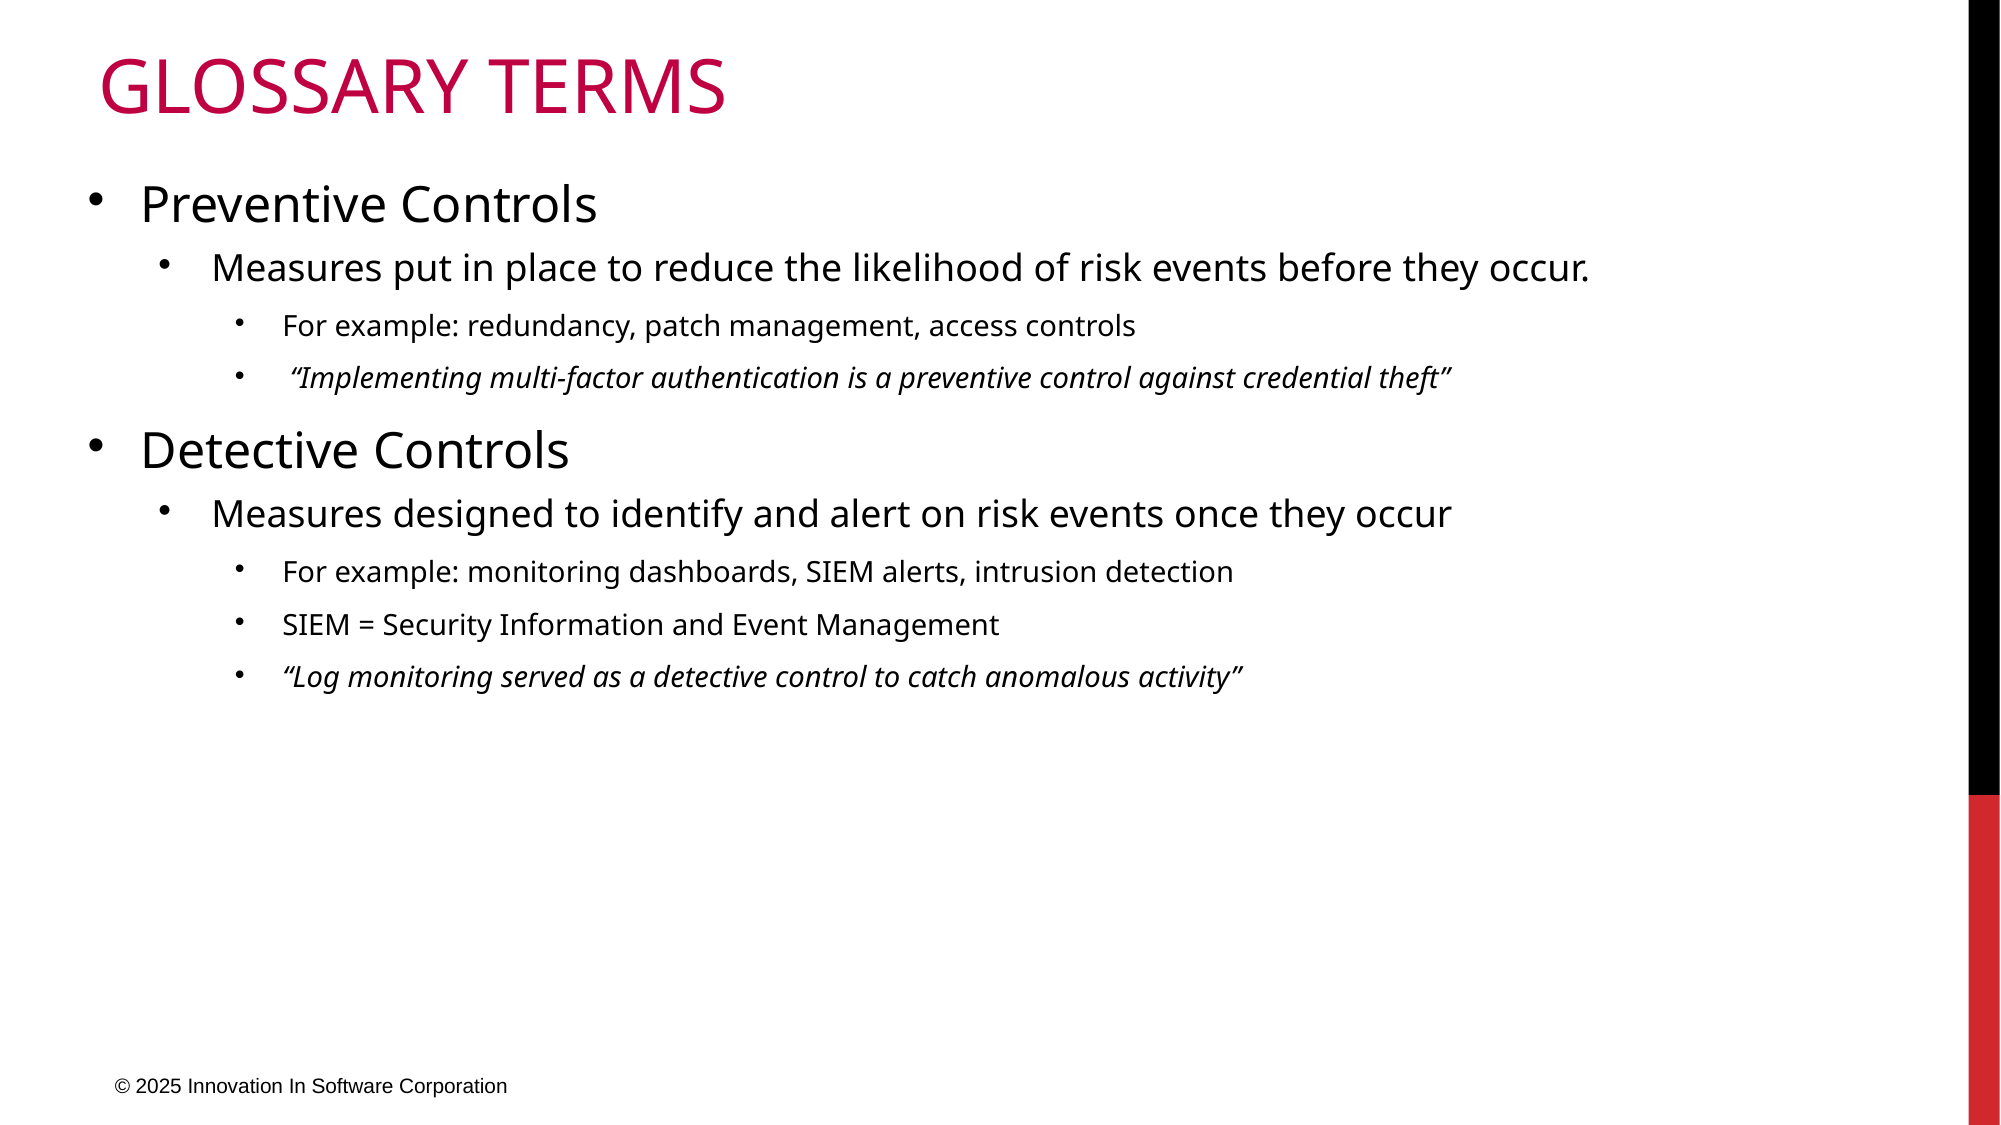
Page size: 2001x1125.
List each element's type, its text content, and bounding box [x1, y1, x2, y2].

title Glossary Terms [98, 23, 1413, 143]
list Preventive Controls Measures put in place to reduce the likelihood of risk events before they occur. For example: redundancy, patch management, access controls “Implementing multi-factor authentication is a preventive control against credential theft” Detective Controls Measures designed to identify and alert on risk events once they occur For example: monitoring dashboards, SIEM alerts, intrusion detection SIEM = Security Information and Event Management “Log monitoring served as a detective control to catch anomalous activity” [69, 172, 1814, 990]
footer © 2025 Innovation In Software Corporation [99, 1065, 850, 1112]
